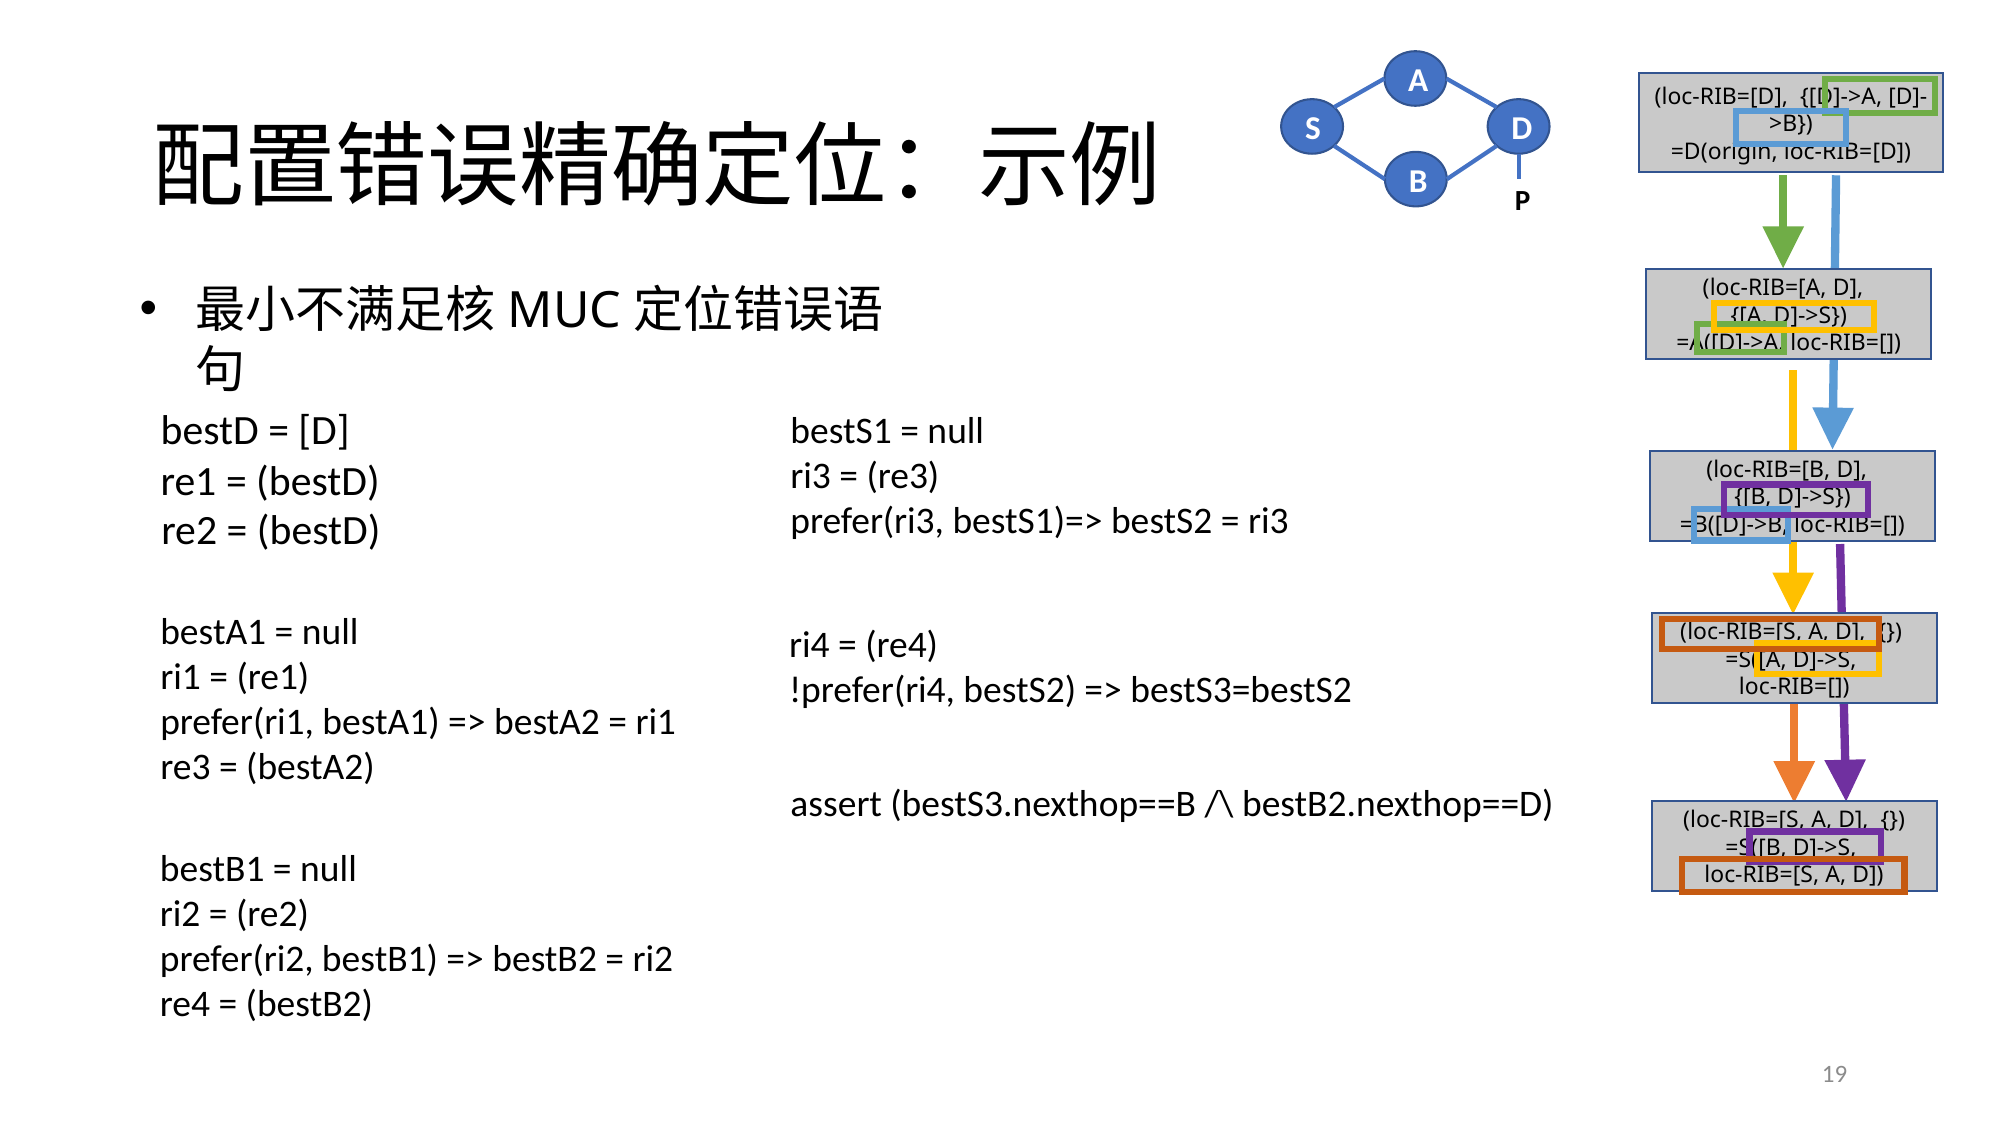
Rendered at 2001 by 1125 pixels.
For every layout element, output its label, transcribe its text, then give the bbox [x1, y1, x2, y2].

text_box [1681, 858, 1905, 893]
text_box assert (bestS3.nexthop==B /\ bestB2.nexthop==D) [775, 771, 1596, 831]
slide_number 19 [1412, 1042, 1863, 1103]
text_box 最小不满足核MUC定位错误语句 [124, 270, 931, 405]
text_box (loc-RIB=[S, A, D], {}) =S([A, D]->S, loc-RIB=[]) [1651, 612, 1840, 704]
title 配置错误精确定位：示例 [137, 59, 1919, 278]
text_box (loc-RIB=[A, D], {[A, D]->S}) =A([D]->A, loc-RIB=[]) [1645, 268, 1832, 360]
text_box [1756, 650, 1840, 675]
text_box [1794, 484, 1869, 516]
text_box [1749, 830, 1882, 858]
text_box (loc-RIB=[A, D], {[A, D]->S}) =A([D]->A, loc-RIB=[]) [1837, 268, 1932, 360]
text_box (loc-RIB=[D], {[D]->A, [D]->B}) =D(origin, loc-RIB=[D]) [1638, 72, 1944, 173]
text_box [1847, 618, 1880, 650]
text_box (loc-RIB=[S, A, D], {}) =S([B, D]->S, loc-RIB=[S, A, D]) [1651, 800, 1938, 892]
text_box [1735, 110, 1847, 145]
text_box [1696, 323, 1785, 353]
text_box [1661, 618, 1840, 650]
text_box [1837, 302, 1875, 331]
text_box (loc-RIB=[B, D], {[B, D]->S}) =B([D]->B, loc-RIB=[]) [1794, 450, 1936, 542]
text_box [1840, 543, 1847, 802]
text_box (loc-RIB=[S, A, D], {}) =S([A, D]->S, loc-RIB=[]) [1847, 612, 1938, 704]
text_box (loc-RIB=[B, D], {[B, D]->S}) =B([D]->B, loc-RIB=[]) [1649, 450, 1793, 542]
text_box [1281, 51, 1550, 230]
text_box [1824, 78, 1936, 114]
text_box [1713, 302, 1832, 331]
text_box [1693, 508, 1789, 542]
text_box [1723, 484, 1793, 516]
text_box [1832, 175, 1837, 450]
text_box [1847, 650, 1880, 675]
